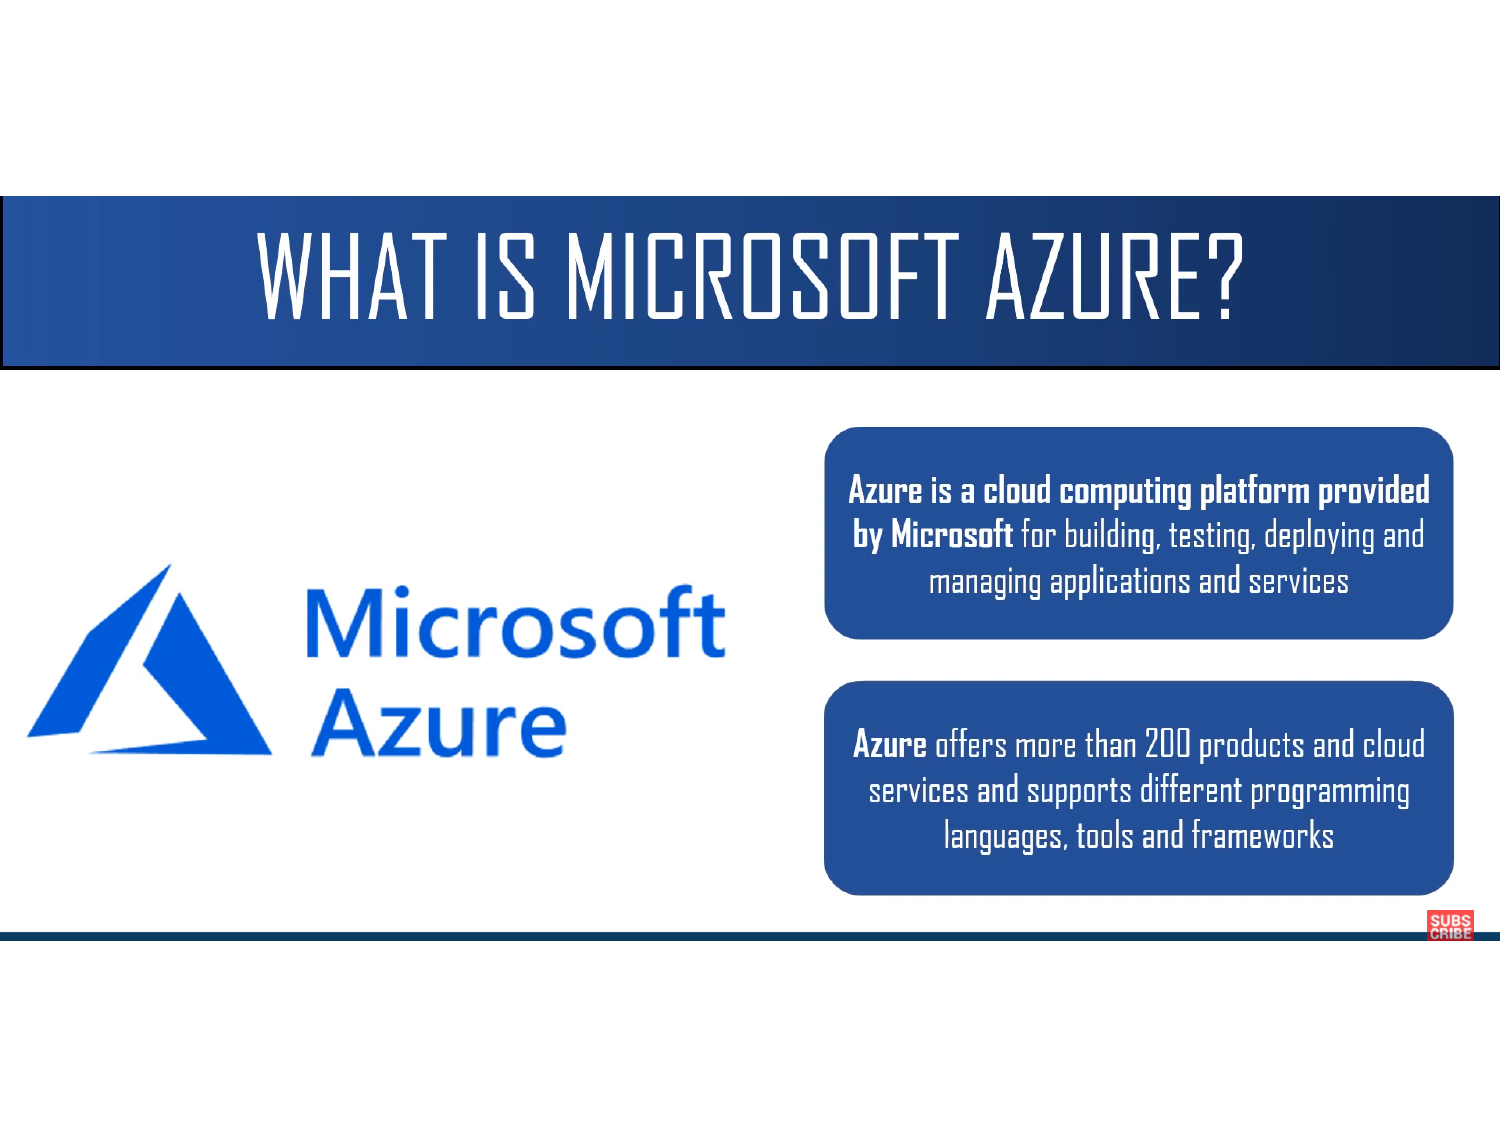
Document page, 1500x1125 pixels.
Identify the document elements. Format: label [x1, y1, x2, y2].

picture [0, 196, 1500, 941]
